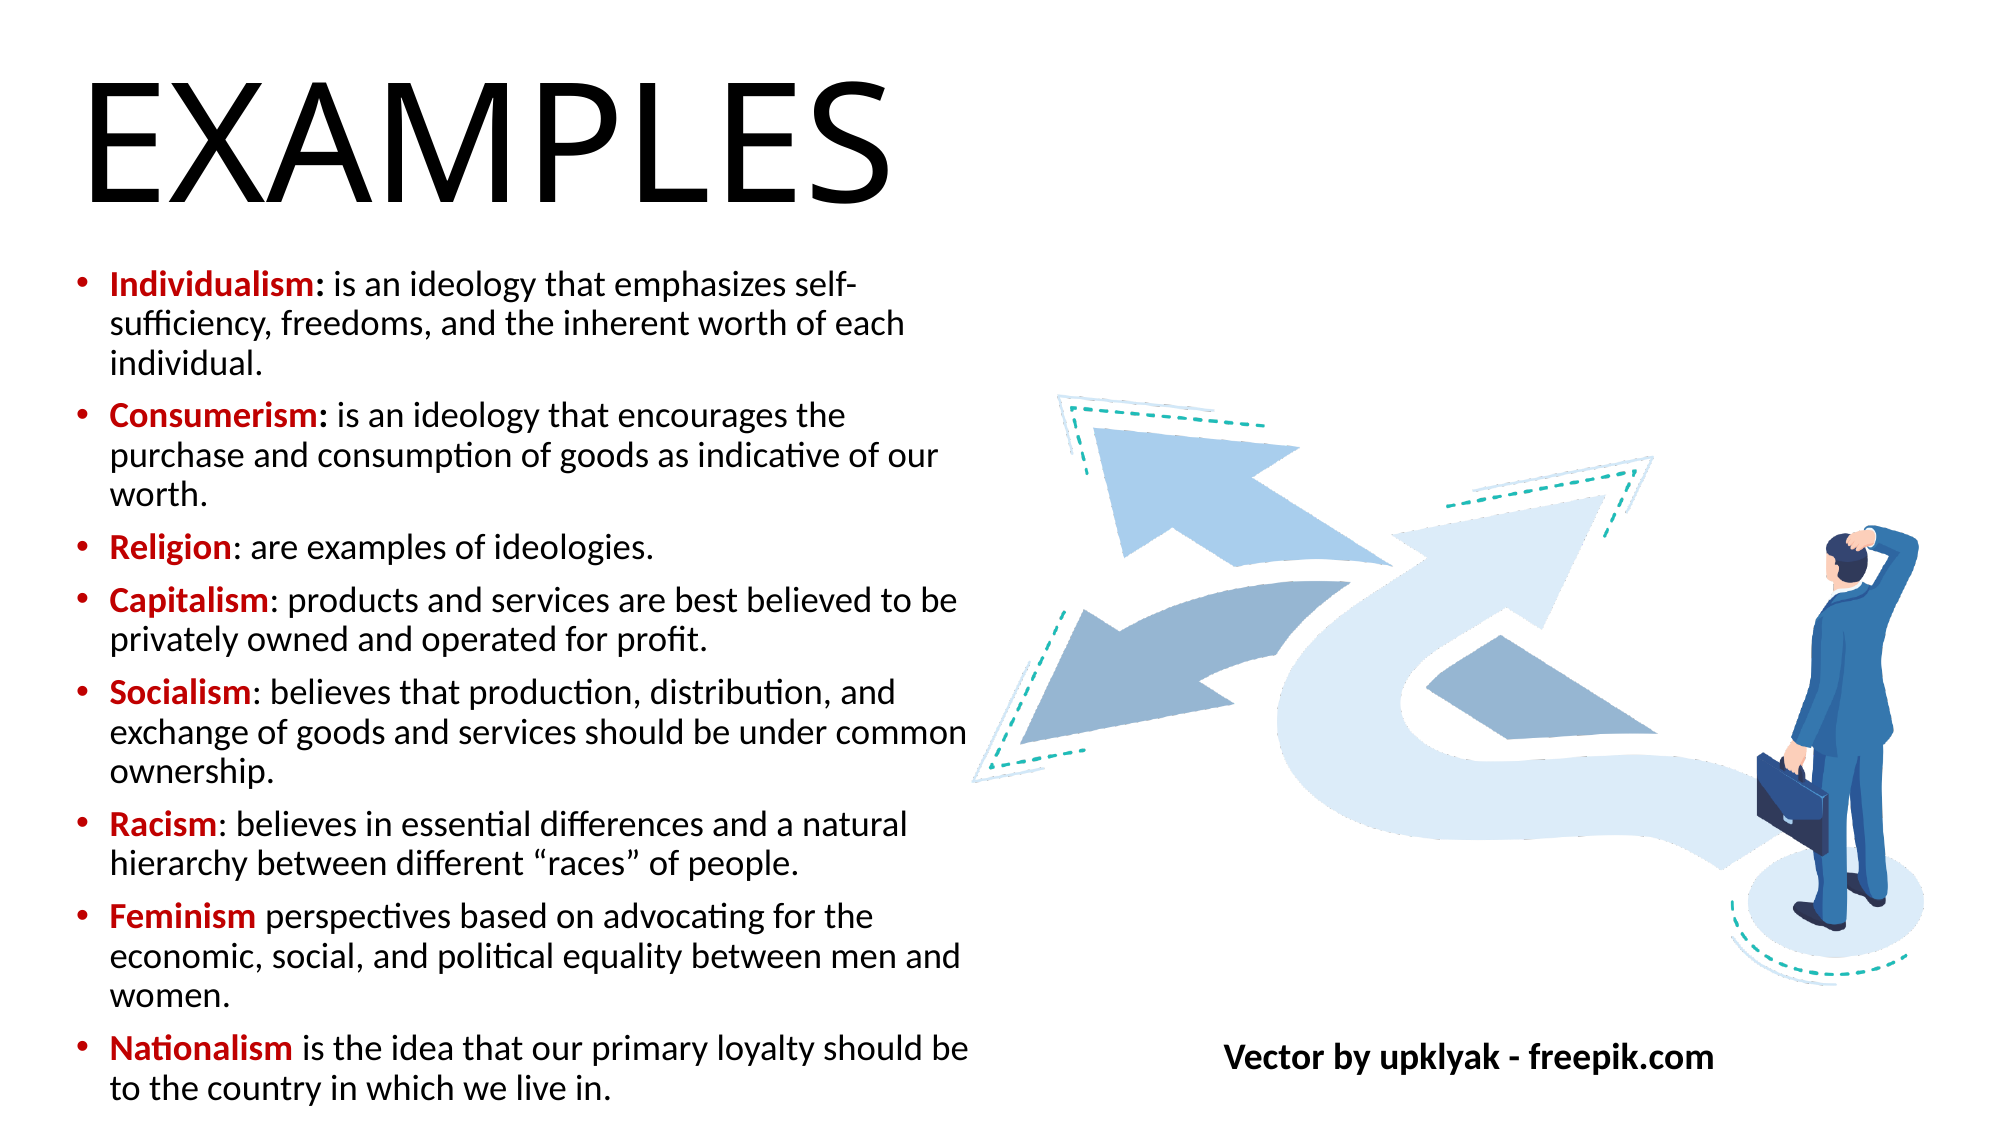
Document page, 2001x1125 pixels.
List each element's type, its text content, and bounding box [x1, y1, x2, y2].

picture [971, 394, 1924, 986]
text_box Individualism: is an ideology that emphasizes self-sufficiency, freedoms, and the inherent worth of each individual. Consumerism: is an ideology that encourages the purchase and consumption of goods as indicative of our worth. Religion: are examples of ideologies. Capitalism: products and services are best believed to be privately owned and operated for profit. Socialism: believes that production, distribution, and exchange of goods and services should be under common ownership. Racism: believes in essential differences and a natural hierarchy between different “races” of people. Feminism perspectives based on advocating for the economic, social, and political equality between men and women. Nationalism is the idea that our primary loyalty should be to the country in which we live in. [60, 256, 1000, 1124]
title EXAMPLES [60, 39, 1000, 256]
text_box Vector by upklyak - freepik.com [999, 1024, 1939, 1085]
